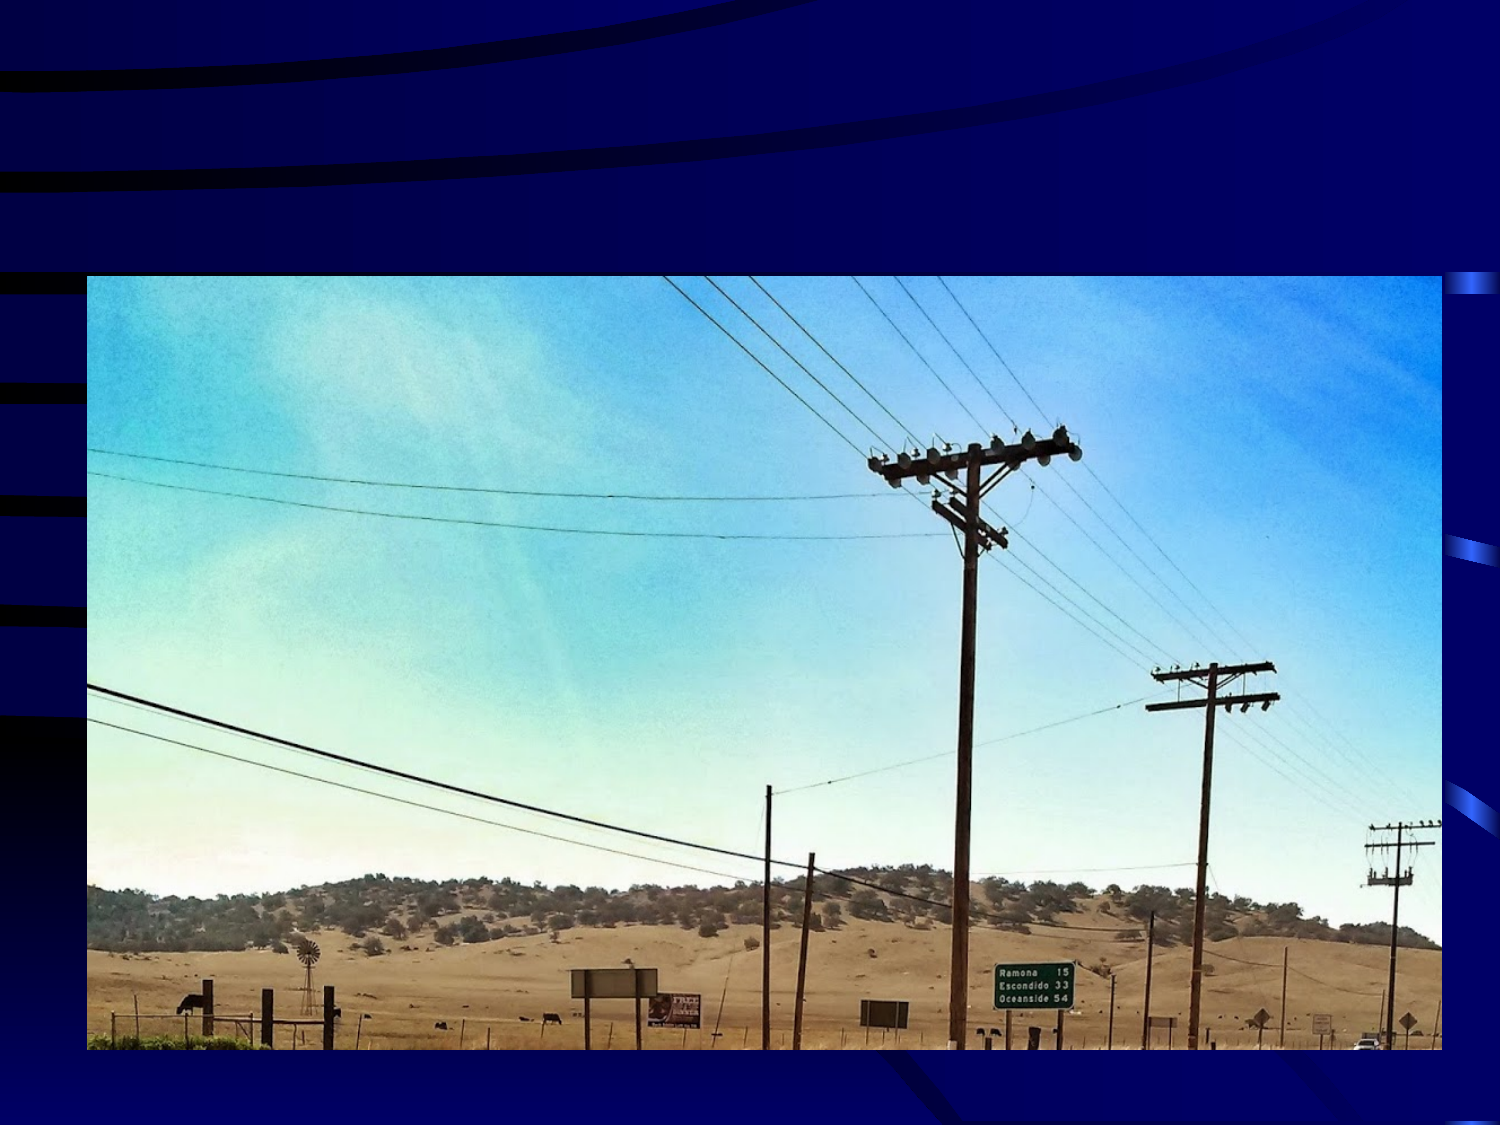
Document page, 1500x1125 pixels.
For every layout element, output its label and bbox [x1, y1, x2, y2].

picture [87, 276, 1442, 1051]
